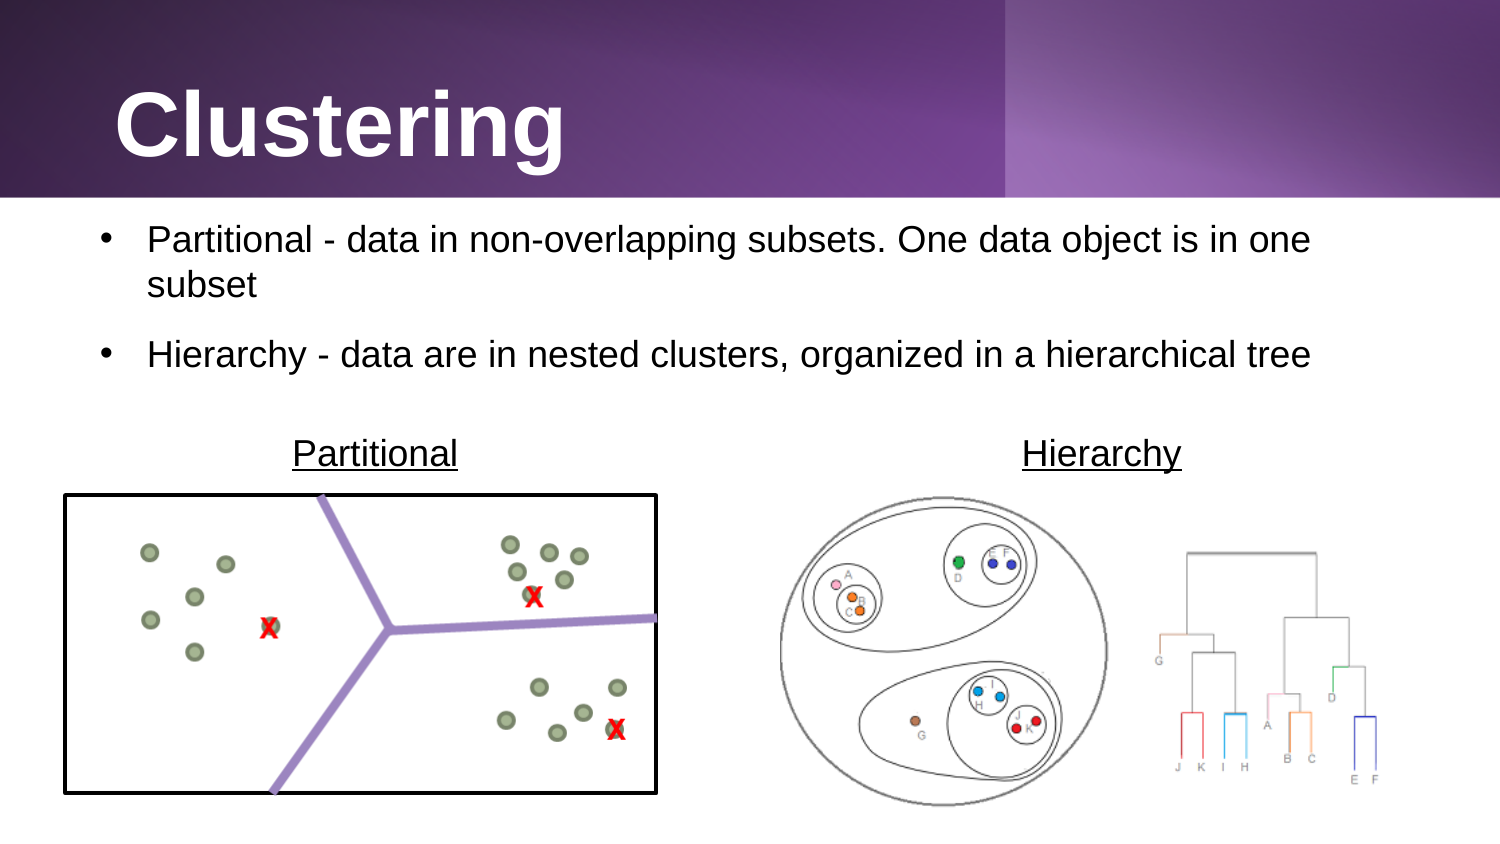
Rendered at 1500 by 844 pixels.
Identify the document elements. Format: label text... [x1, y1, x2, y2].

picture [0, 0, 1500, 199]
text_box Partitional - data in non-overlapping subsets. One data object is in one subset Hierarchy - data are in nested clusters, organized in a hierarchical tree [85, 207, 1443, 383]
picture [63, 491, 658, 798]
text_box Hierarchy [1006, 421, 1244, 482]
picture [780, 491, 1398, 815]
text_box Partitional [277, 421, 514, 482]
title Clustering [103, 44, 1397, 207]
